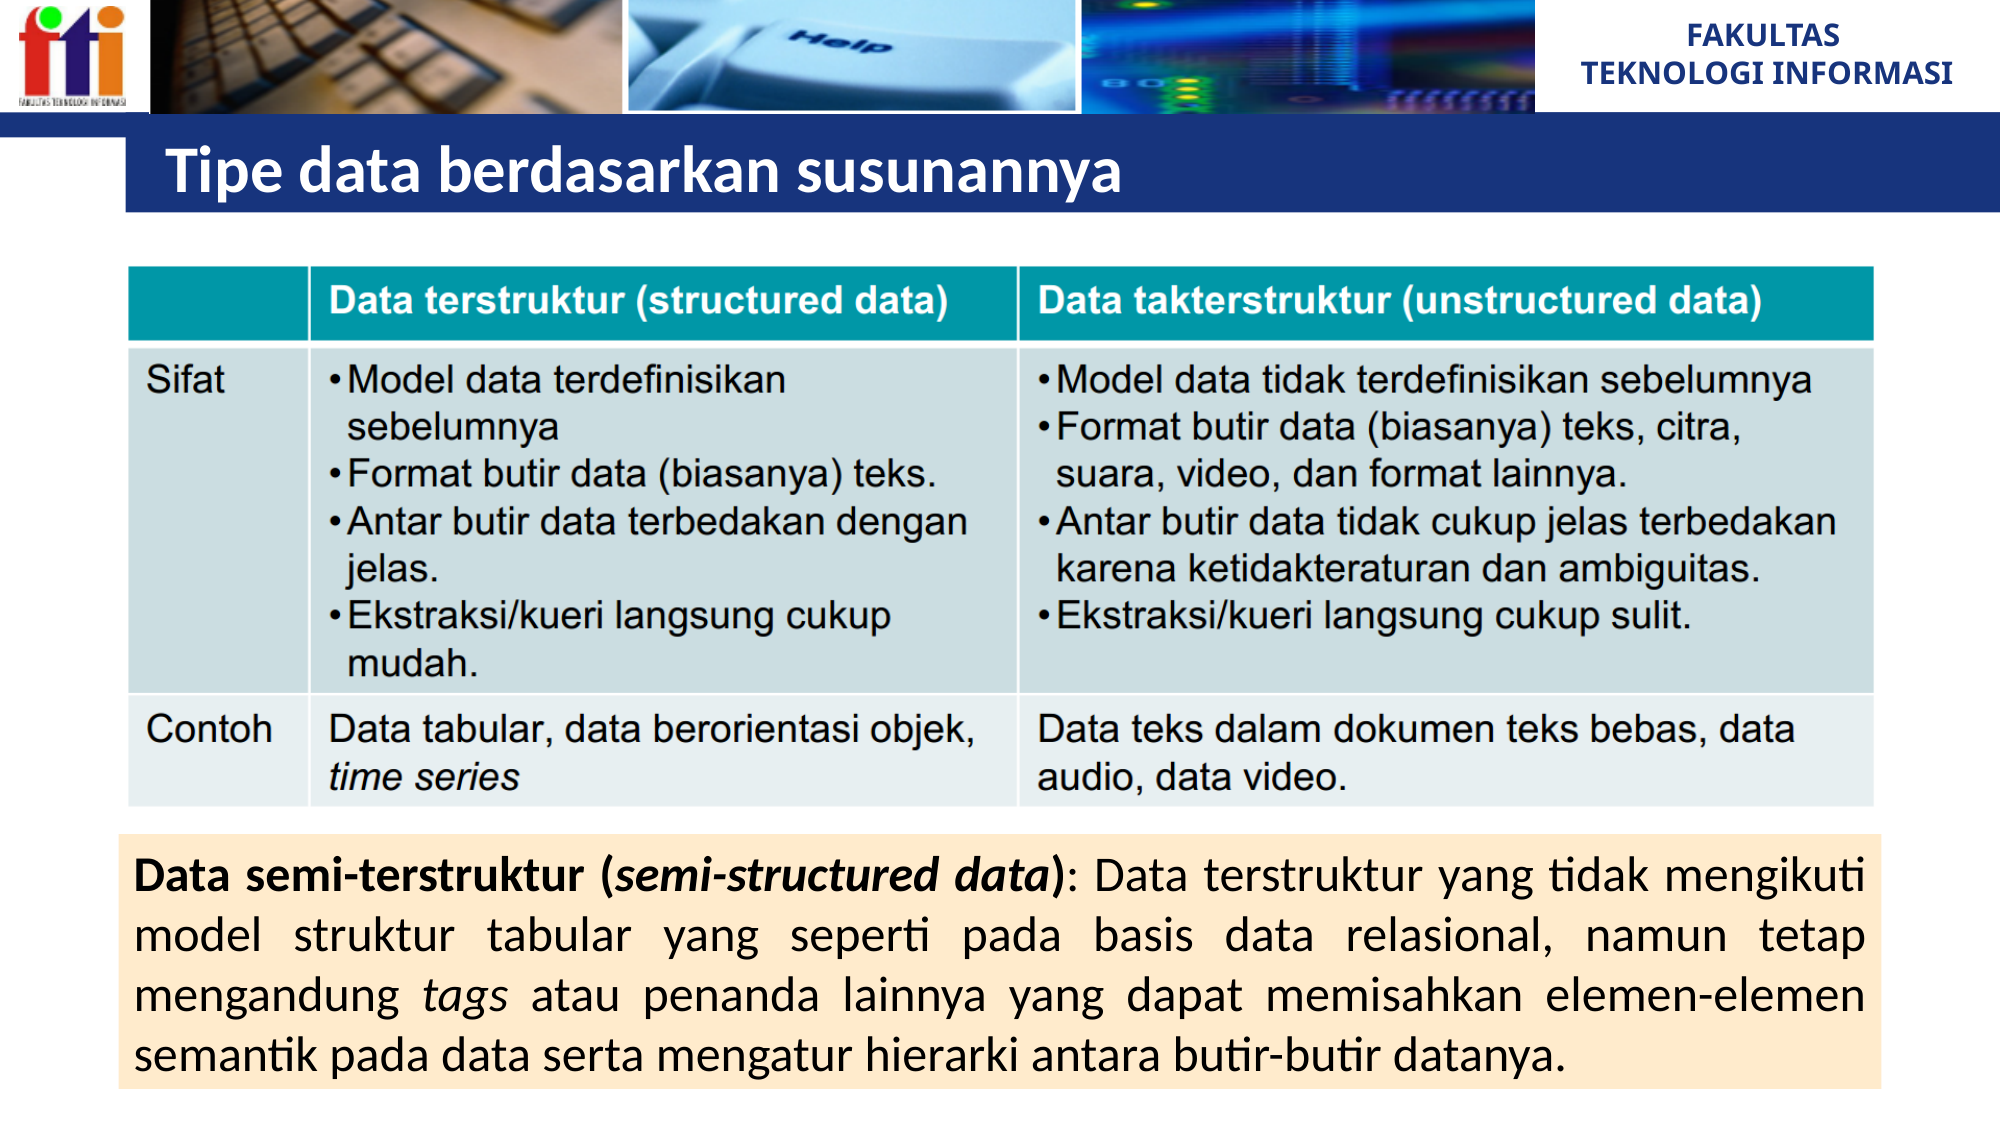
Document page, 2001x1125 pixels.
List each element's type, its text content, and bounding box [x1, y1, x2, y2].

text_box Data semi-terstruktur (semi-structured data): Data terstruktur yang tidak mengikuti model struktur tabular yang seperti pada basis data relasional, namun tetap mengandung tags atau penanda lainnya yang dapat memisahkan elemen-elemen semantik pada data serta mengatur hierarki antara butir-butir datanya. [118, 834, 1882, 1089]
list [118, 255, 1882, 815]
title Tipe data berdasarkan susunannya [149, 119, 1934, 213]
picture [149, 0, 1535, 114]
picture [19, 6, 126, 106]
